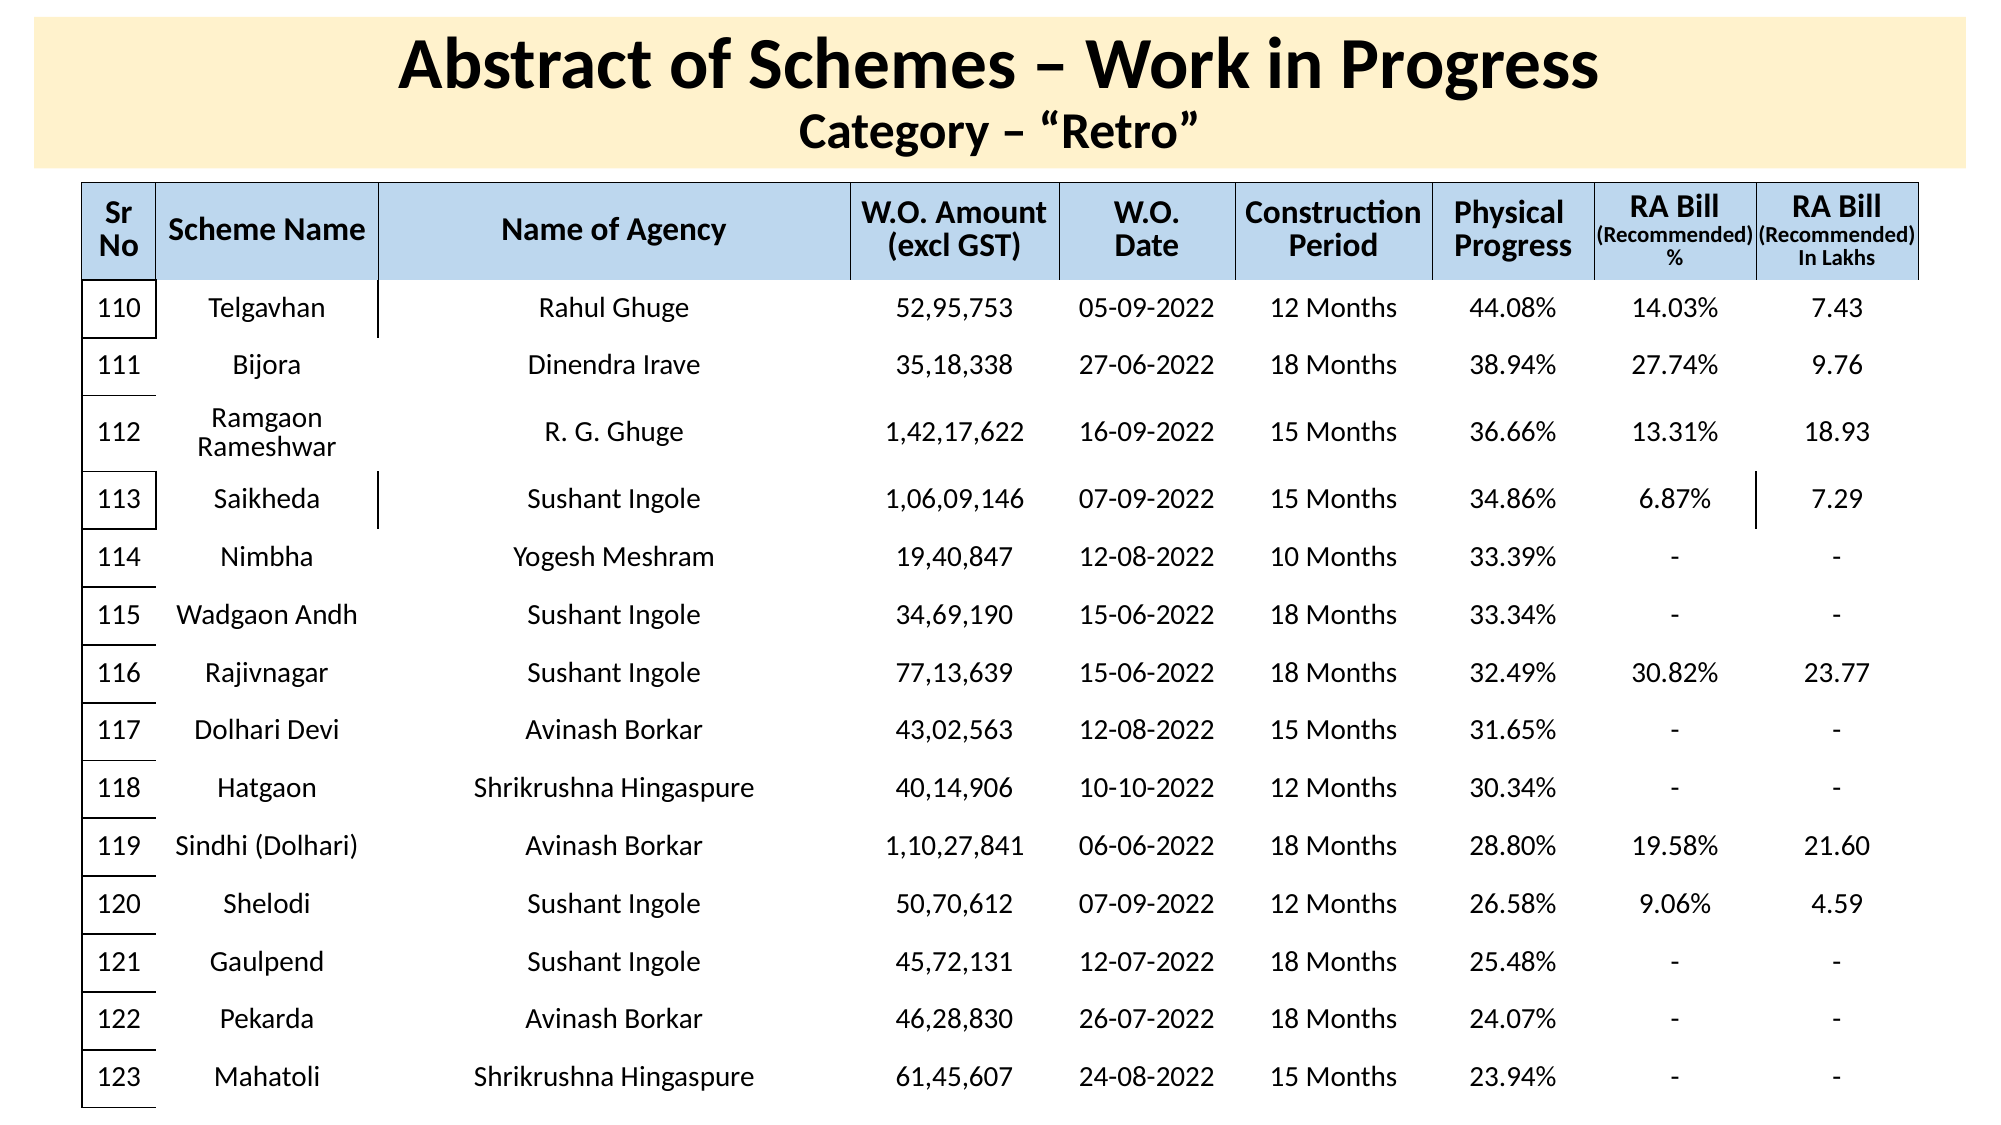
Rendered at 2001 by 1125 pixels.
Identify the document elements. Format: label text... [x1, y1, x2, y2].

table_cell 06-06-2022 [1059, 818, 1235, 876]
table_cell 15 Months [1235, 1050, 1432, 1107]
table_cell 16-09-2022 [1059, 396, 1235, 471]
table_header Physical Progress [1433, 183, 1594, 280]
table_cell Dinendra Irave [378, 338, 850, 396]
table_cell 117 [83, 704, 156, 760]
table_header 44.08% [1432, 280, 1594, 338]
table_cell 38.94% [1432, 338, 1594, 396]
table_cell - [1756, 703, 1918, 761]
table_header Sr No [82, 183, 155, 279]
table_cell 15-06-2022 [1059, 587, 1235, 645]
table_cell 12-08-2022 [1059, 703, 1235, 761]
table_cell Sushant Ingole [379, 471, 850, 529]
table_cell 24-08-2022 [1059, 1050, 1235, 1107]
table_cell - [1594, 992, 1756, 1050]
table_cell 15 Months [1235, 396, 1432, 471]
table_cell Sushant Ingole [378, 876, 850, 934]
table_cell Rajivnagar [156, 645, 378, 703]
table_cell 35,18,338 [850, 338, 1059, 396]
table_cell - [1594, 1050, 1756, 1107]
table_cell 12 Months [1235, 876, 1432, 934]
table_cell 30.82% [1594, 645, 1756, 703]
table_cell 111 [83, 339, 156, 395]
table_cell 26.58% [1432, 876, 1594, 934]
table_cell Saikheda [157, 471, 377, 529]
table_header 110 [83, 281, 155, 337]
table_cell - [1756, 587, 1918, 645]
table_cell 77,13,639 [850, 645, 1059, 703]
table_cell Avinash Borkar [378, 992, 850, 1050]
table_cell - [1594, 761, 1756, 818]
table_header Construction Period [1236, 183, 1432, 280]
table_cell Shelodi [156, 876, 378, 934]
table_cell 18 Months [1235, 992, 1432, 1050]
table_header Name of Agency [379, 183, 850, 280]
table_cell 45,72,131 [850, 934, 1059, 992]
table_cell 12-07-2022 [1059, 934, 1235, 992]
table_cell 27.74% [1594, 338, 1756, 396]
table_cell - [1756, 761, 1918, 818]
table_cell 9.06% [1594, 876, 1756, 934]
table_cell Sushant Ingole [378, 934, 850, 992]
table_cell - [1756, 1050, 1918, 1107]
table_cell 15 Months [1235, 703, 1432, 761]
table_cell 113 [83, 472, 155, 528]
table_cell Ramgaon Rameshwar [156, 396, 378, 471]
table_header W.O. Date [1060, 183, 1235, 280]
table_cell 28.80% [1432, 818, 1594, 876]
table_cell 34,69,190 [850, 587, 1059, 645]
table_cell 12-08-2022 [1059, 529, 1235, 587]
table_cell R. G. Ghuge [378, 396, 850, 471]
table_header W.O. Amount (excl GST) [851, 183, 1059, 280]
table_cell 19.58% [1594, 818, 1756, 876]
table_cell Wadgaon Andh [156, 587, 378, 645]
table_cell 15 Months [1235, 471, 1432, 529]
table_cell - [1594, 703, 1756, 761]
table_cell 7.29 [1757, 471, 1918, 529]
table_cell 118 [83, 761, 156, 817]
table_cell 24.07% [1432, 992, 1594, 1050]
table_cell Bijora [156, 338, 378, 396]
table_cell - [1756, 992, 1918, 1050]
table_cell 27-06-2022 [1059, 338, 1235, 396]
table_cell 18 Months [1235, 645, 1432, 703]
table_header Rahul Ghuge [379, 280, 850, 338]
table_cell 115 [83, 588, 156, 644]
table_cell Yogesh Meshram [378, 529, 850, 587]
table_cell 112 [83, 396, 156, 471]
table_cell 25.48% [1432, 934, 1594, 992]
table_cell 61,45,607 [850, 1050, 1059, 1107]
table_cell 121 [83, 935, 156, 991]
table_cell 1,42,17,622 [850, 396, 1059, 471]
table_cell 43,02,563 [850, 703, 1059, 761]
table_cell - [1756, 529, 1918, 587]
table_cell 18 Months [1235, 338, 1432, 396]
table_header 52,95,753 [850, 280, 1059, 338]
table_cell 40,14,906 [850, 761, 1059, 818]
table_cell 120 [83, 877, 156, 933]
table_cell 46,28,830 [850, 992, 1059, 1050]
table_cell 1,06,09,146 [850, 471, 1059, 529]
table_cell - [1756, 934, 1918, 992]
table_cell 10 Months [1235, 529, 1432, 587]
table_cell 116 [83, 646, 156, 702]
table_cell 07-09-2022 [1059, 876, 1235, 934]
table_cell Dolhari Devi [156, 703, 378, 761]
table_cell 122 [83, 993, 156, 1049]
table_cell 4.59 [1756, 876, 1918, 934]
table_cell - [1594, 529, 1756, 587]
table_cell Sindhi (Dolhari) [156, 818, 378, 876]
table_cell 31.65% [1432, 703, 1594, 761]
table_cell 19,40,847 [850, 529, 1059, 587]
table_cell 34.86% [1432, 471, 1594, 529]
table_cell 1,10,27,841 [850, 818, 1059, 876]
table_cell 33.39% [1432, 529, 1594, 587]
table_cell 36.66% [1432, 396, 1594, 471]
table_cell 114 [83, 530, 156, 586]
table_cell Sushant Ingole [378, 587, 850, 645]
table_cell 26-07-2022 [1059, 992, 1235, 1050]
table_cell 123 [83, 1051, 156, 1107]
table_cell Avinash Borkar [378, 703, 850, 761]
table_header Telgavhan [157, 280, 377, 338]
title Abstract of Schemes – Work in Progress Category – “Retro” [34, 16, 1966, 169]
table_cell Shrikrushna Hingaspure [378, 761, 850, 818]
table_cell 18 Months [1235, 818, 1432, 876]
table_header RA Bill (Recommended) In Lakhs [1757, 183, 1918, 280]
table_cell 30.34% [1432, 761, 1594, 818]
table_cell 23.94% [1432, 1050, 1594, 1107]
table_cell Hatgaon [156, 761, 378, 818]
table_cell 50,70,612 [850, 876, 1059, 934]
table_cell Shrikrushna Hingaspure [378, 1050, 850, 1107]
table_cell 13.31% [1594, 396, 1756, 471]
table_cell Sushant Ingole [378, 645, 850, 703]
table_cell 21.60 [1756, 818, 1918, 876]
table_cell 33.34% [1432, 587, 1594, 645]
table_cell Gaulpend [156, 934, 378, 992]
table_header 05-09-2022 [1059, 280, 1235, 338]
table_cell 10-10-2022 [1059, 761, 1235, 818]
table_cell 23.77 [1756, 645, 1918, 703]
table_header 14.03% [1594, 280, 1756, 338]
table_cell - [1594, 587, 1756, 645]
table_cell Mahatoli [156, 1050, 378, 1107]
table_header 7.43 [1756, 280, 1918, 338]
table_cell 18 Months [1235, 934, 1432, 992]
table_cell 18 Months [1235, 587, 1432, 645]
table_cell Avinash Borkar [378, 818, 850, 876]
table_header RA Bill (Recommended) % [1595, 183, 1756, 280]
table_header 12 Months [1235, 280, 1432, 338]
table_cell Pekarda [156, 992, 378, 1050]
table_cell 07-09-2022 [1059, 471, 1235, 529]
table_cell - [1594, 934, 1756, 992]
table_cell Nimbha [156, 529, 378, 587]
table_cell 32.49% [1432, 645, 1594, 703]
table_cell 12 Months [1235, 761, 1432, 818]
table_cell 18.93 [1756, 396, 1918, 471]
table_cell 9.76 [1756, 338, 1918, 396]
table_cell 6.87% [1594, 471, 1755, 529]
table_cell 119 [83, 819, 156, 875]
table_header Scheme Name [156, 183, 378, 280]
table_cell 15-06-2022 [1059, 645, 1235, 703]
